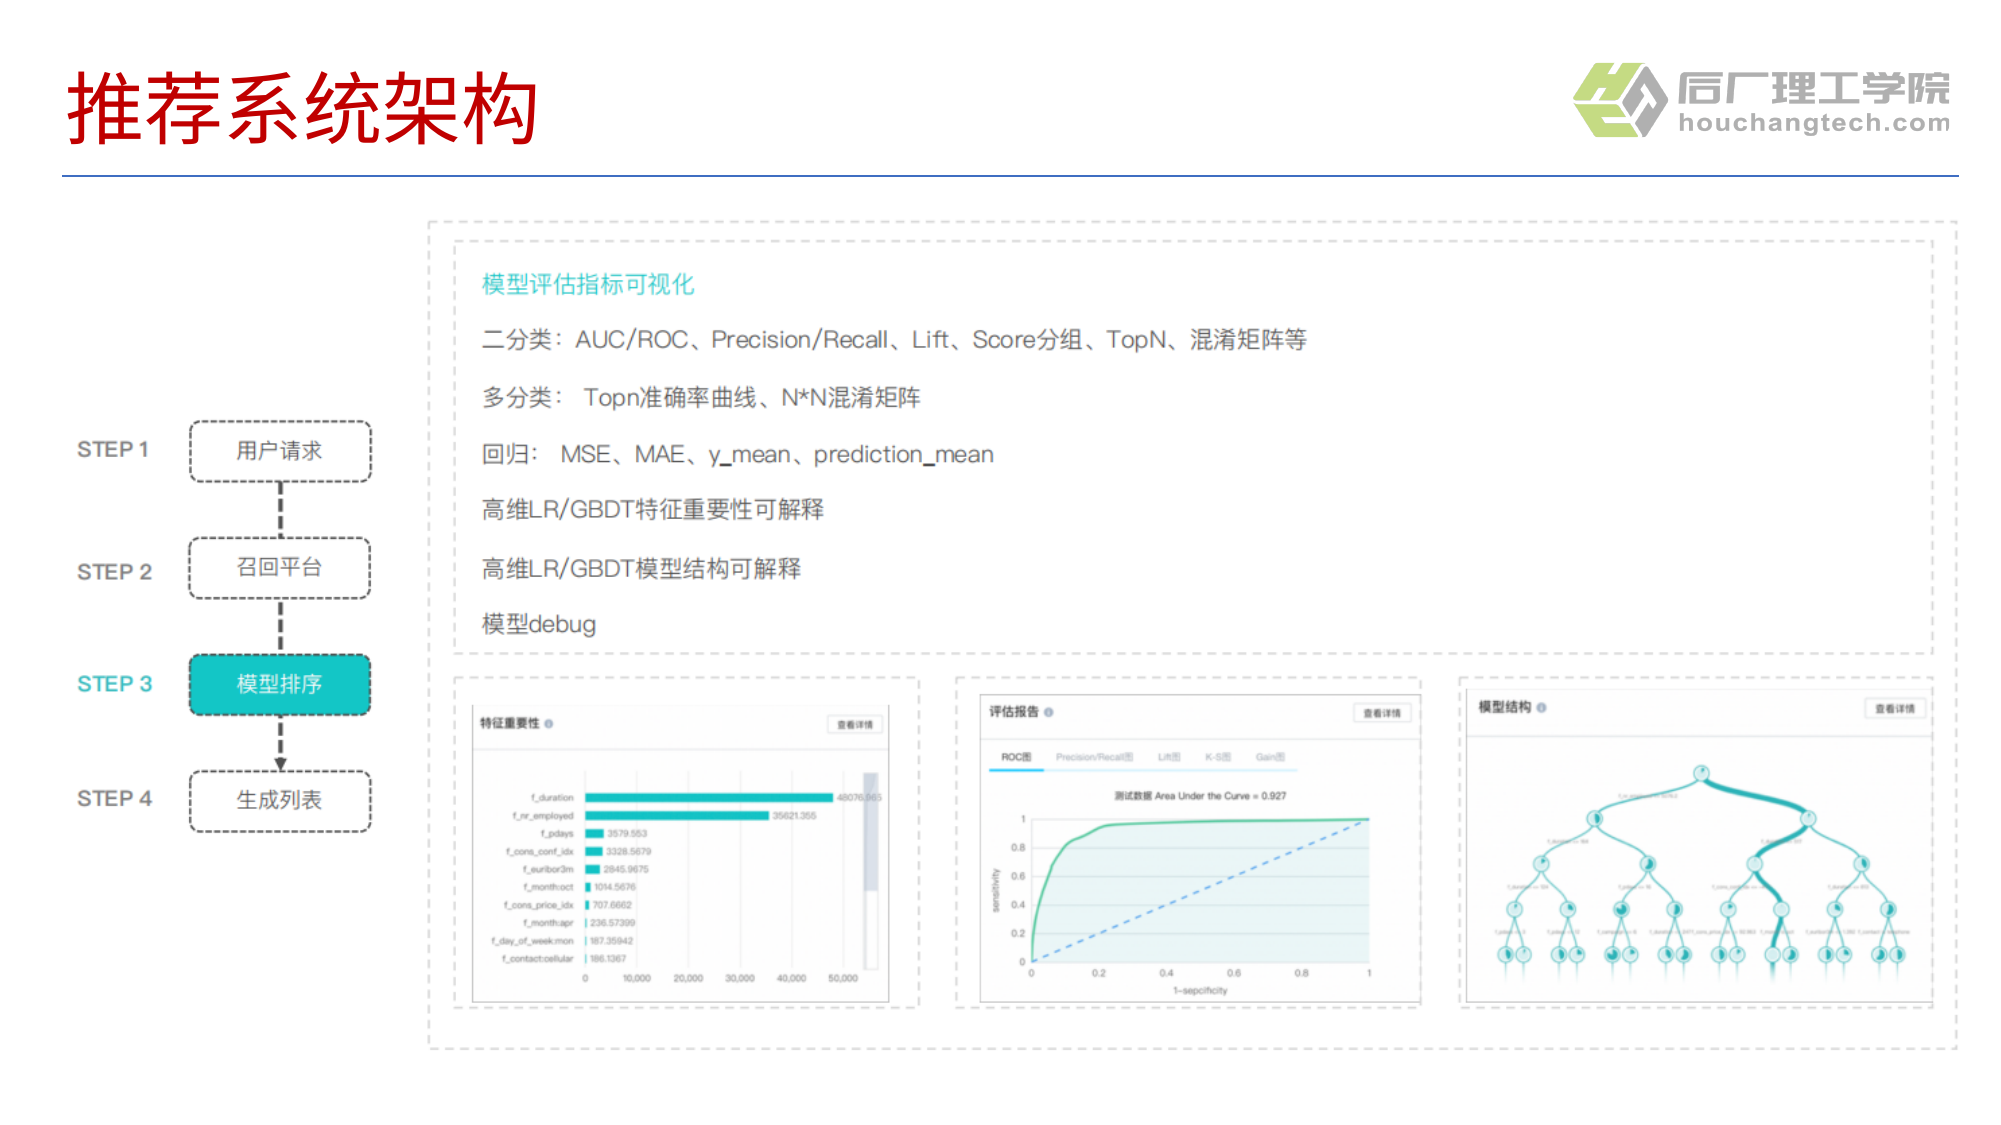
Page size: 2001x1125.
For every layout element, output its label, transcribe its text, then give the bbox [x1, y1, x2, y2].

picture [59, 213, 1967, 1069]
title 推荐系统架构 [57, 59, 1728, 167]
